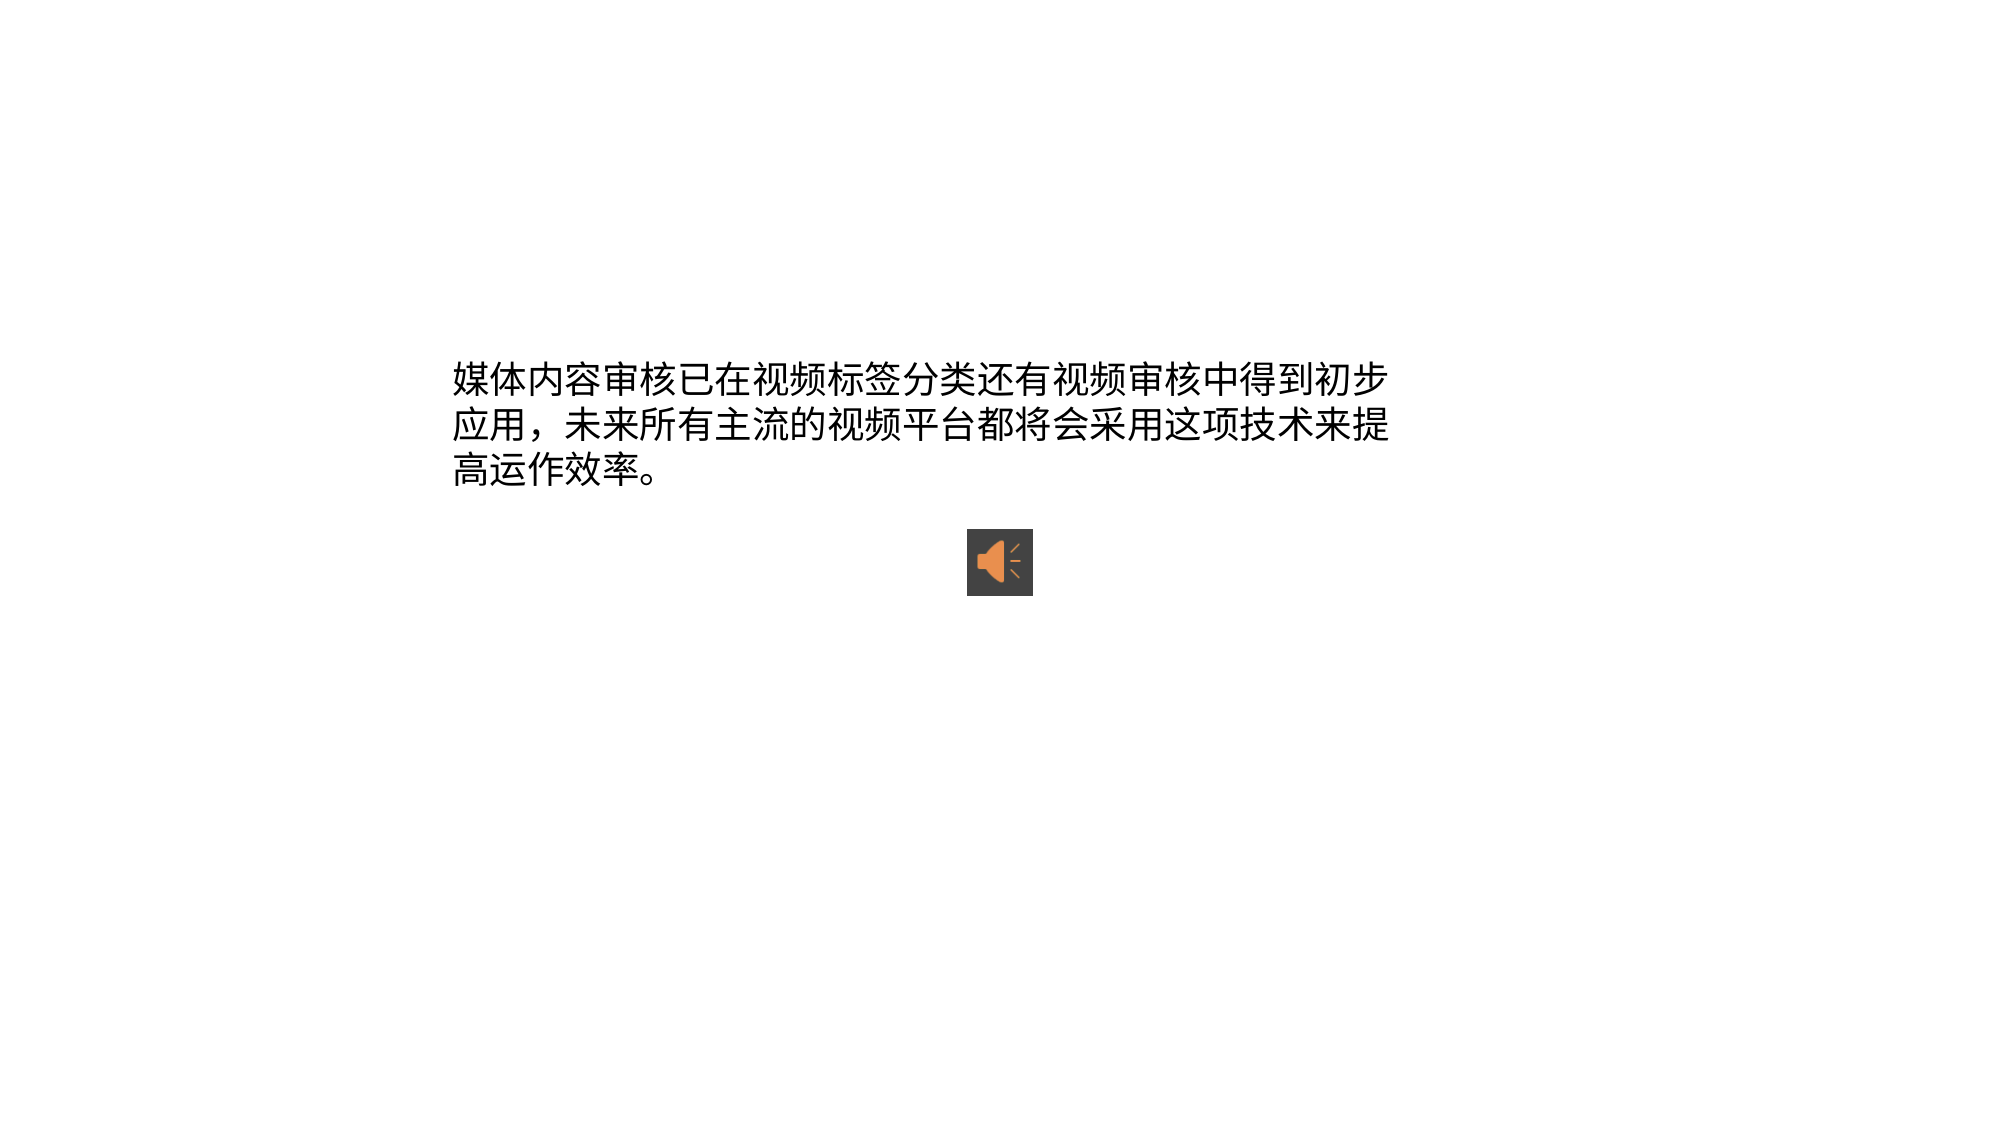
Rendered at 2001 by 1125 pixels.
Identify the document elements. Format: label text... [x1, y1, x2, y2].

picture [966, 528, 1034, 597]
text_box 媒体内容审核已在视频标签分类还有视频审核中得到初步应用，未来所有主流的视频平台都将会采用这项技术来提高运作效率。 [437, 348, 1439, 499]
